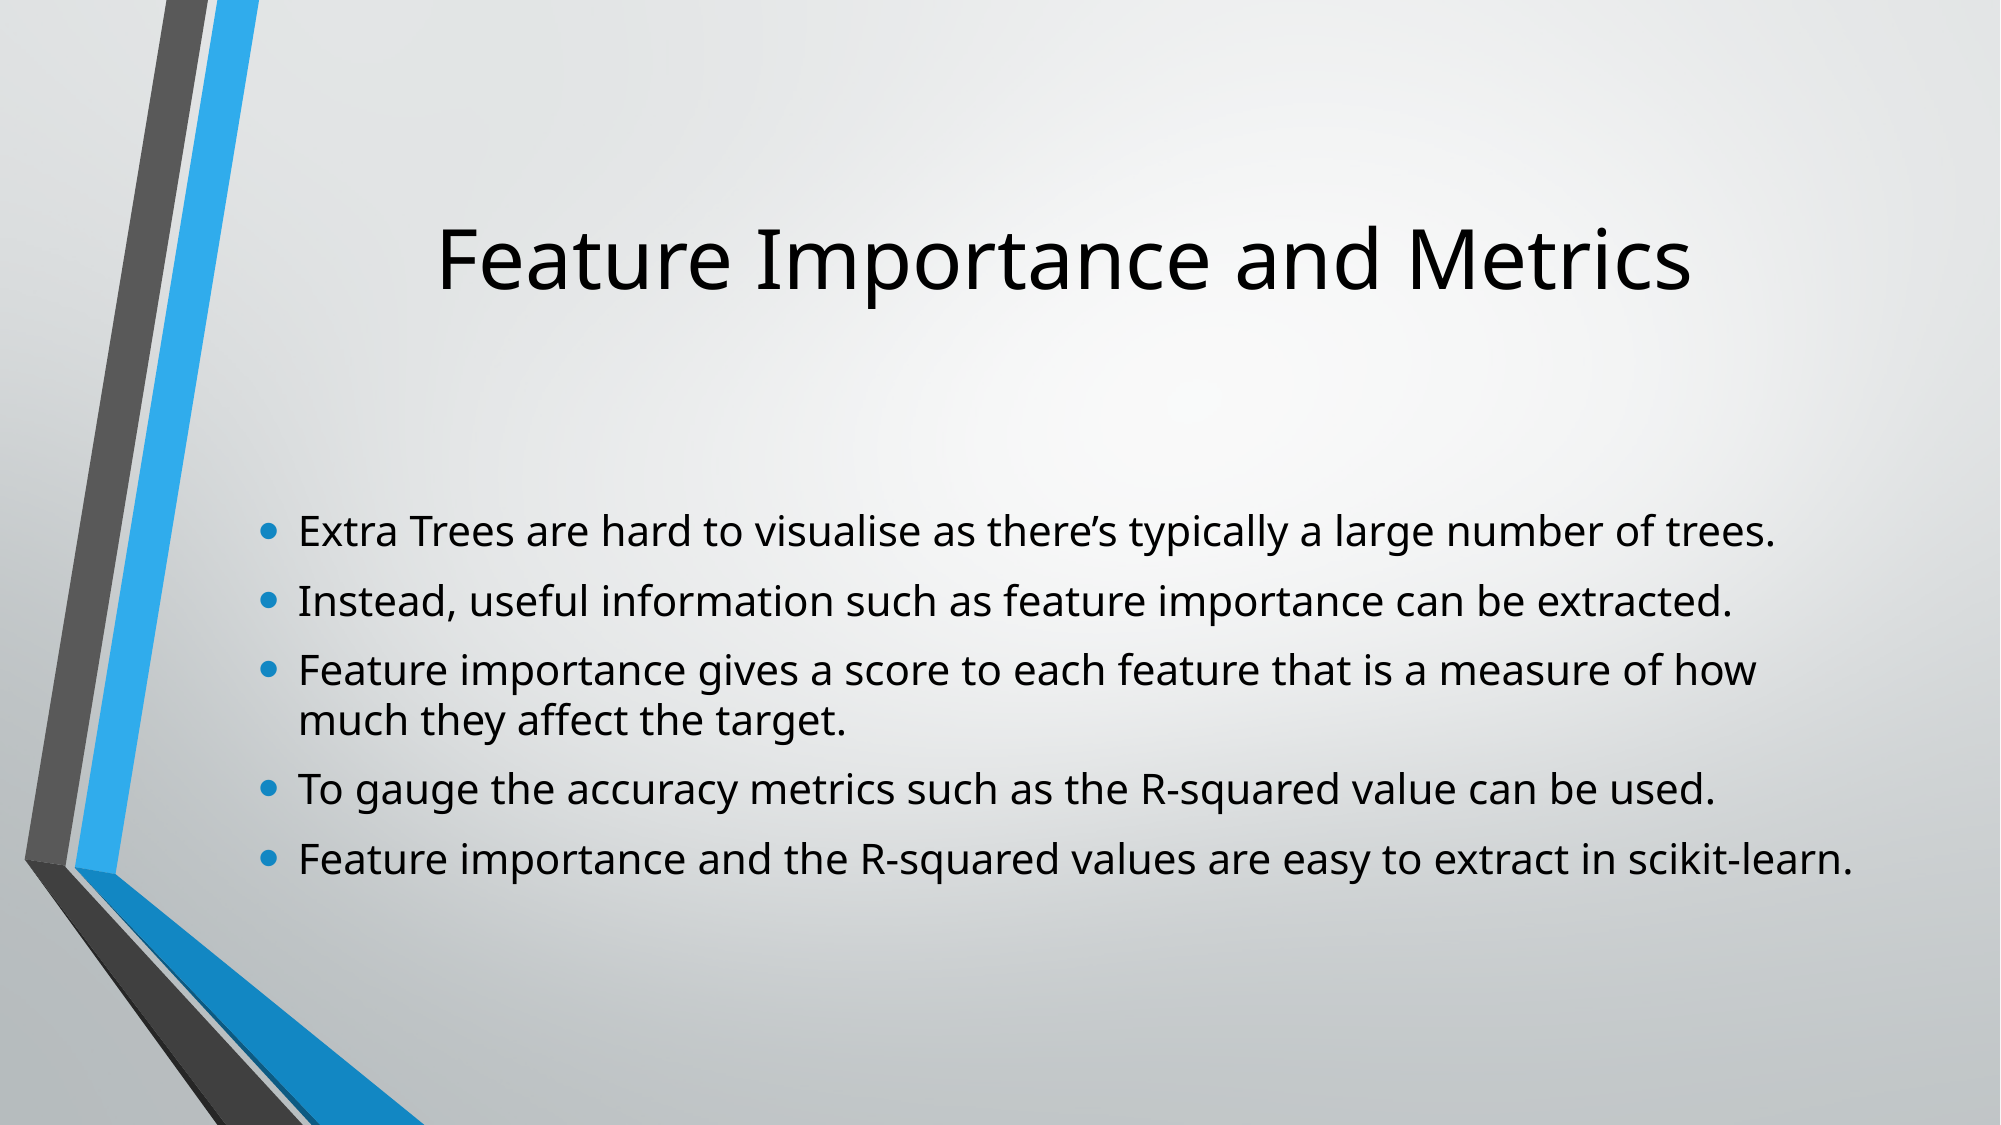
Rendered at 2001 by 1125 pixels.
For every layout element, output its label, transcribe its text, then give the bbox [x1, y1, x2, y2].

list Extra Trees are hard to visualise as there’s typically a large number of trees. Instead, useful information such as feature importance can be extracted. Feature importance gives a score to each feature that is a measure of how much they affect the target. To gauge the accuracy metrics such as the R-squared value can be used. Feature importance and the R-squared values are easy to extract in scikit-learn. [243, 437, 1887, 950]
title Feature Importance and Metrics [243, 112, 1887, 400]
